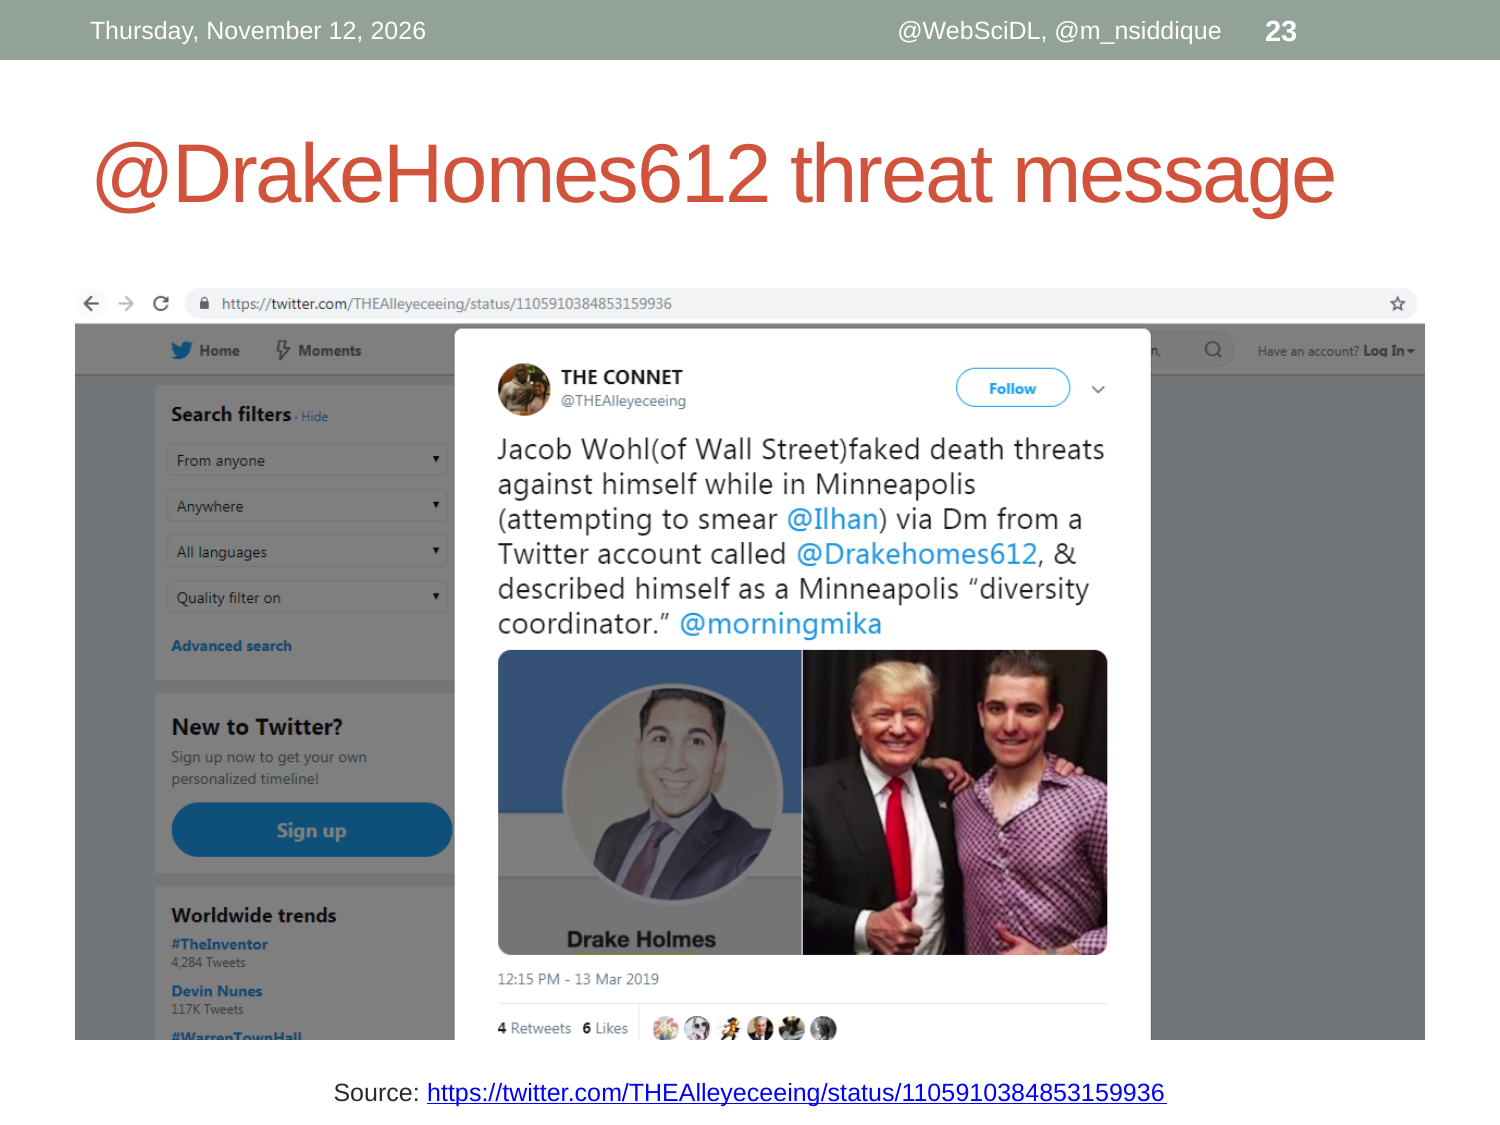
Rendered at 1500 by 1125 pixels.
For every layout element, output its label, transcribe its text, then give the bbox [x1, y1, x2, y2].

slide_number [75, 3, 550, 57]
slide_number 23 [1250, 3, 1425, 57]
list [74, 285, 1426, 1040]
text_box Source: https://twitter.com/THEAlleyeceeing/status/1105910384853159936 [18, 1069, 1482, 1125]
title @DrakeHomes612 threat message [75, 87, 1425, 250]
footer @WebSciDL, @m_nsiddique [562, 3, 1238, 57]
